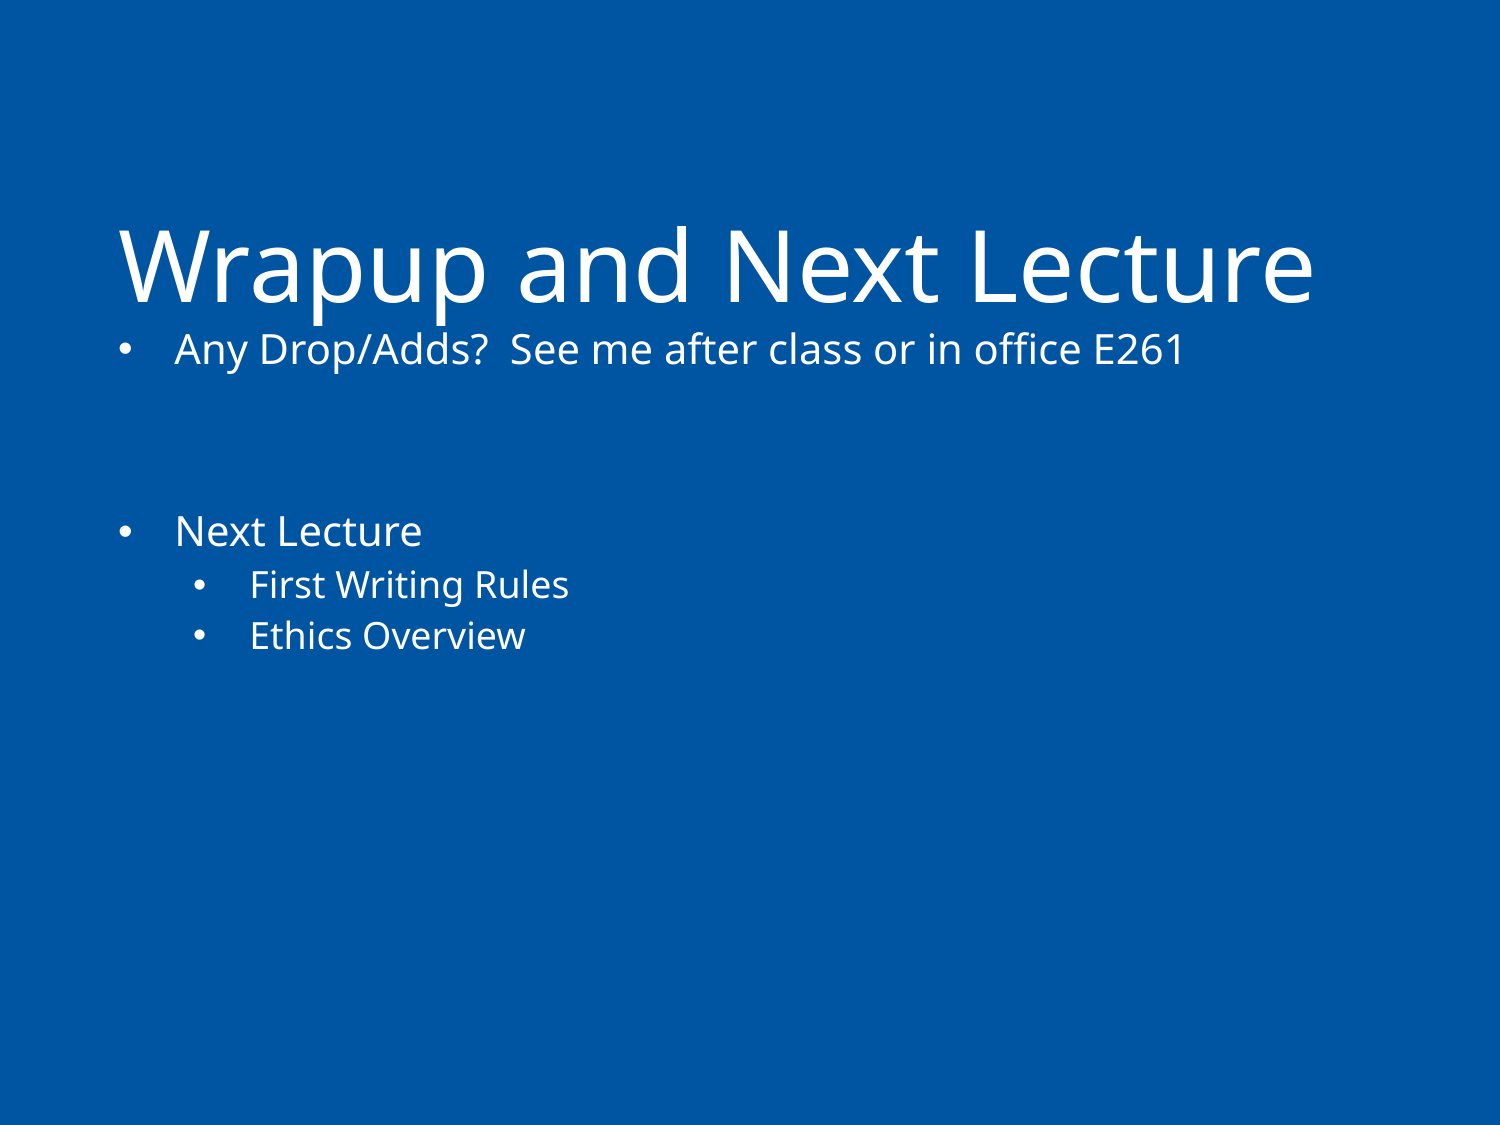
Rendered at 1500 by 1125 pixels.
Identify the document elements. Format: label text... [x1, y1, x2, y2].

title Wrapup and Next Lecture [103, 197, 1397, 320]
list Any Drop/Adds? See me after class or in office E261 Next Lecture First Writing Rules Ethics Overview [103, 320, 1397, 955]
